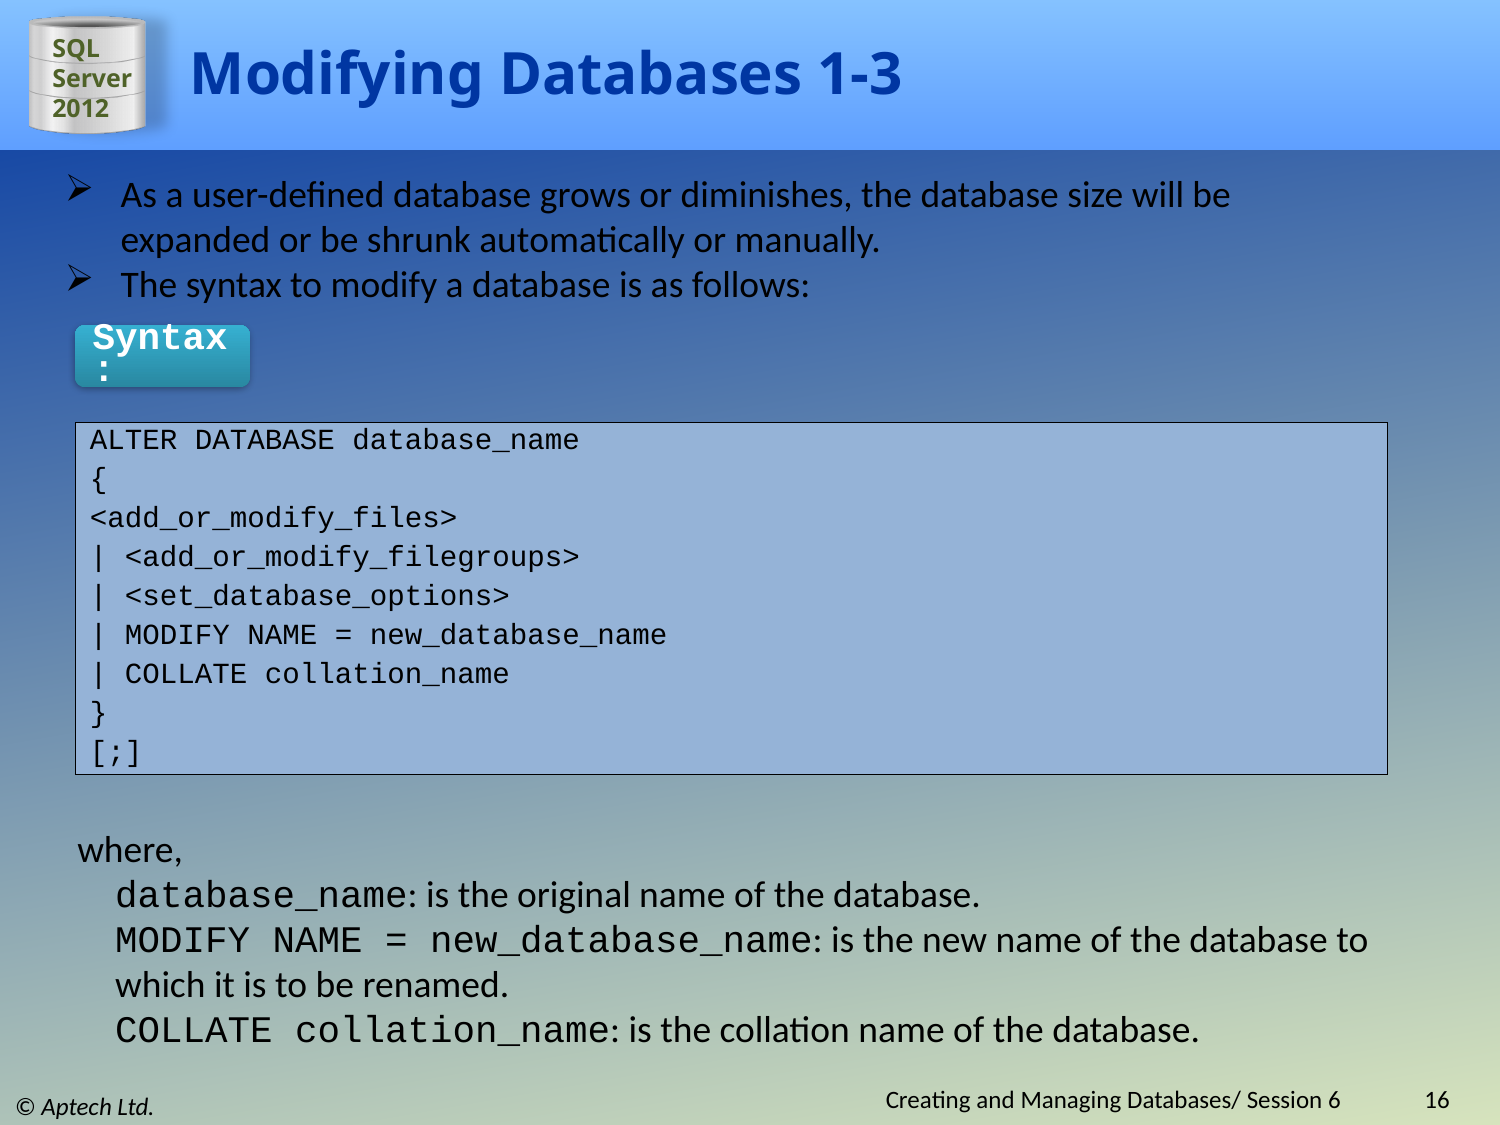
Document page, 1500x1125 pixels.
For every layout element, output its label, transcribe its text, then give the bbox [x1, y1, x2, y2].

picture [24, 0, 150, 150]
title Modifying Databases 1-3 [174, 37, 1426, 106]
footer Creating and Managing Databases/ Session 6 [375, 1084, 1363, 1113]
text_box where, database_name: is the original name of the database. MODIFY NAME = new_database_name: is the new name of the database to which it is to be renamed. COLLATE collation_name: is the collation name of the database. [62, 817, 1450, 1058]
text_box As a user-defined database grows or diminishes, the database size will be expanded or be shrunk automatically or manually. The syntax to modify a database is as follows: [49, 162, 1400, 313]
text_box ALTER DATABASE database_name { <add_or_modify_files> | <add_or_modify_filegroups> | <set_database_options> | MODIFY NAME = new_database_name | COLLATE collation_name } [;] [75, 422, 1388, 775]
slide_number 16 [1363, 1084, 1465, 1113]
text_box Syntax: [75, 324, 250, 388]
